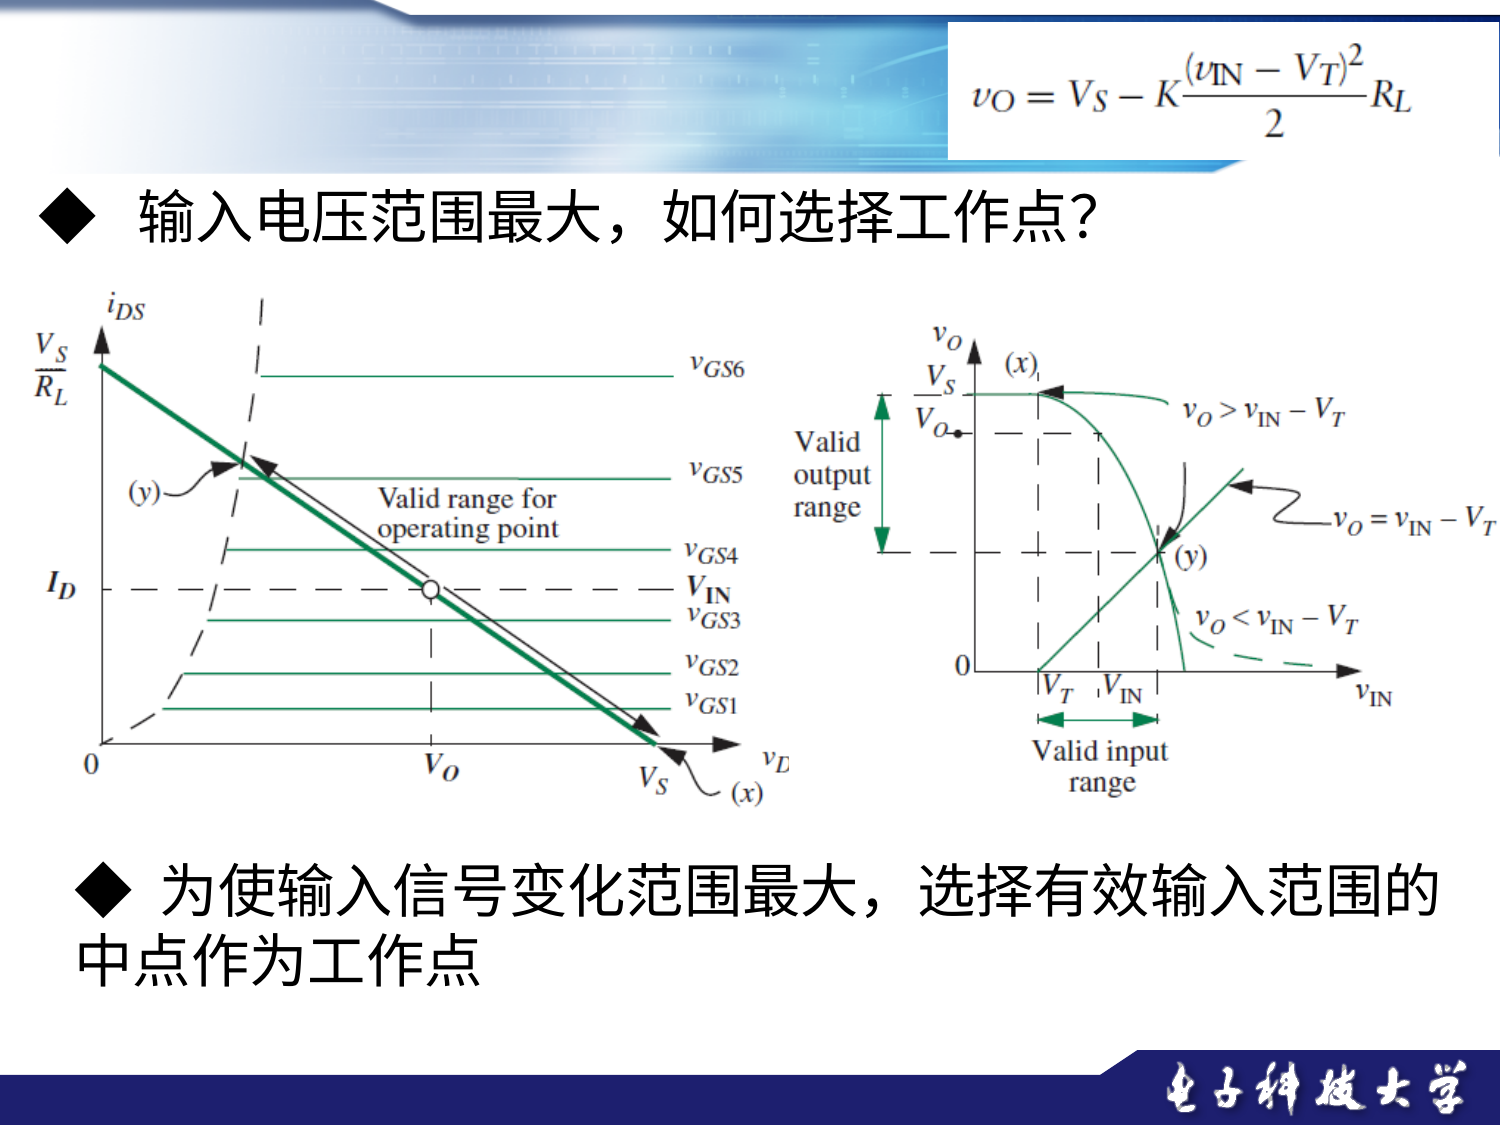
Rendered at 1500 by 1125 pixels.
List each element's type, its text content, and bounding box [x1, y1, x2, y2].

picture [0, 0, 1500, 175]
text_box ◆ 输入电压范围最大，如何选择工作点？ [24, 172, 1143, 258]
picture [25, 272, 1500, 810]
text_box ◆ 为使输入信号变化范围最大，选择有效输入范围的 中点作为工作点 [59, 847, 1457, 1002]
